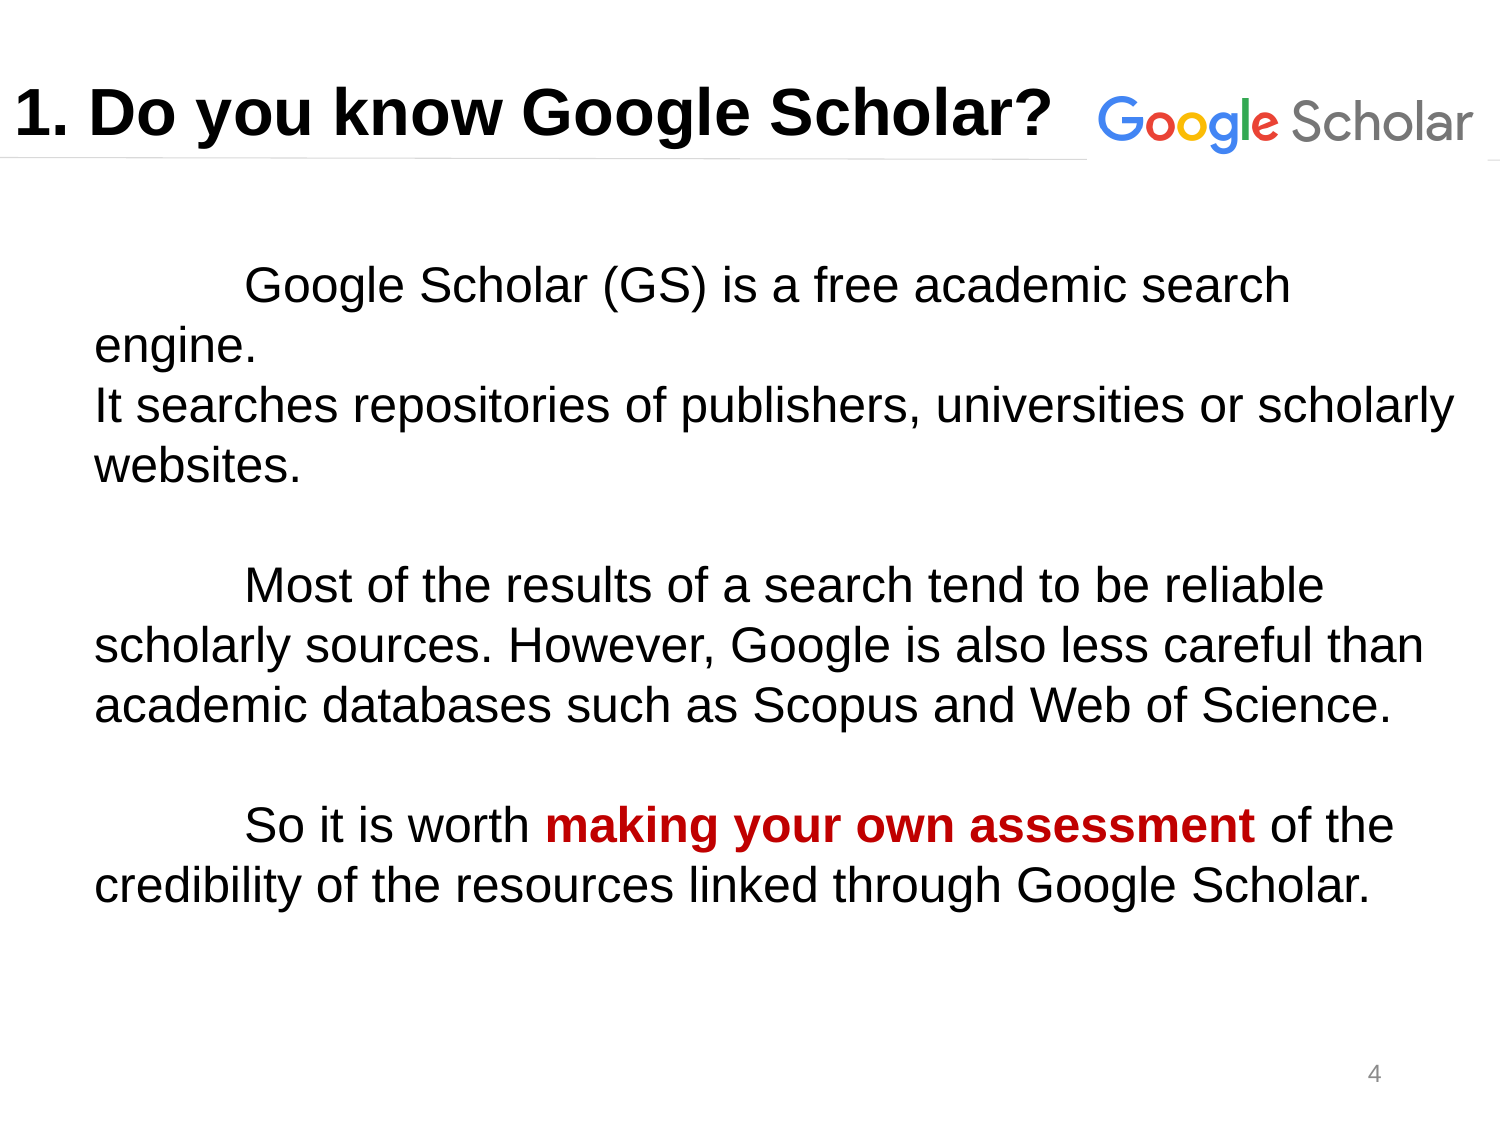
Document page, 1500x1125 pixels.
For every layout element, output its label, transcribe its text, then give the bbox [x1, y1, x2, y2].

text_box 1. Do you know Google Scholar? [0, 61, 1071, 236]
picture [1087, 78, 1488, 161]
slide_number 4 [1059, 1042, 1397, 1103]
text_box Google Scholar (GS) is a free academic search engine. It searches repositories of publishers, universities or scholarly websites. Most of the results of a search tend to be reliable scholarly sources. However, Google is also less careful than academic databases such as Scopus and Web of Science. So it is worth making your own assessment of the credibility of the resources linked through Google Scholar. [79, 245, 1476, 921]
